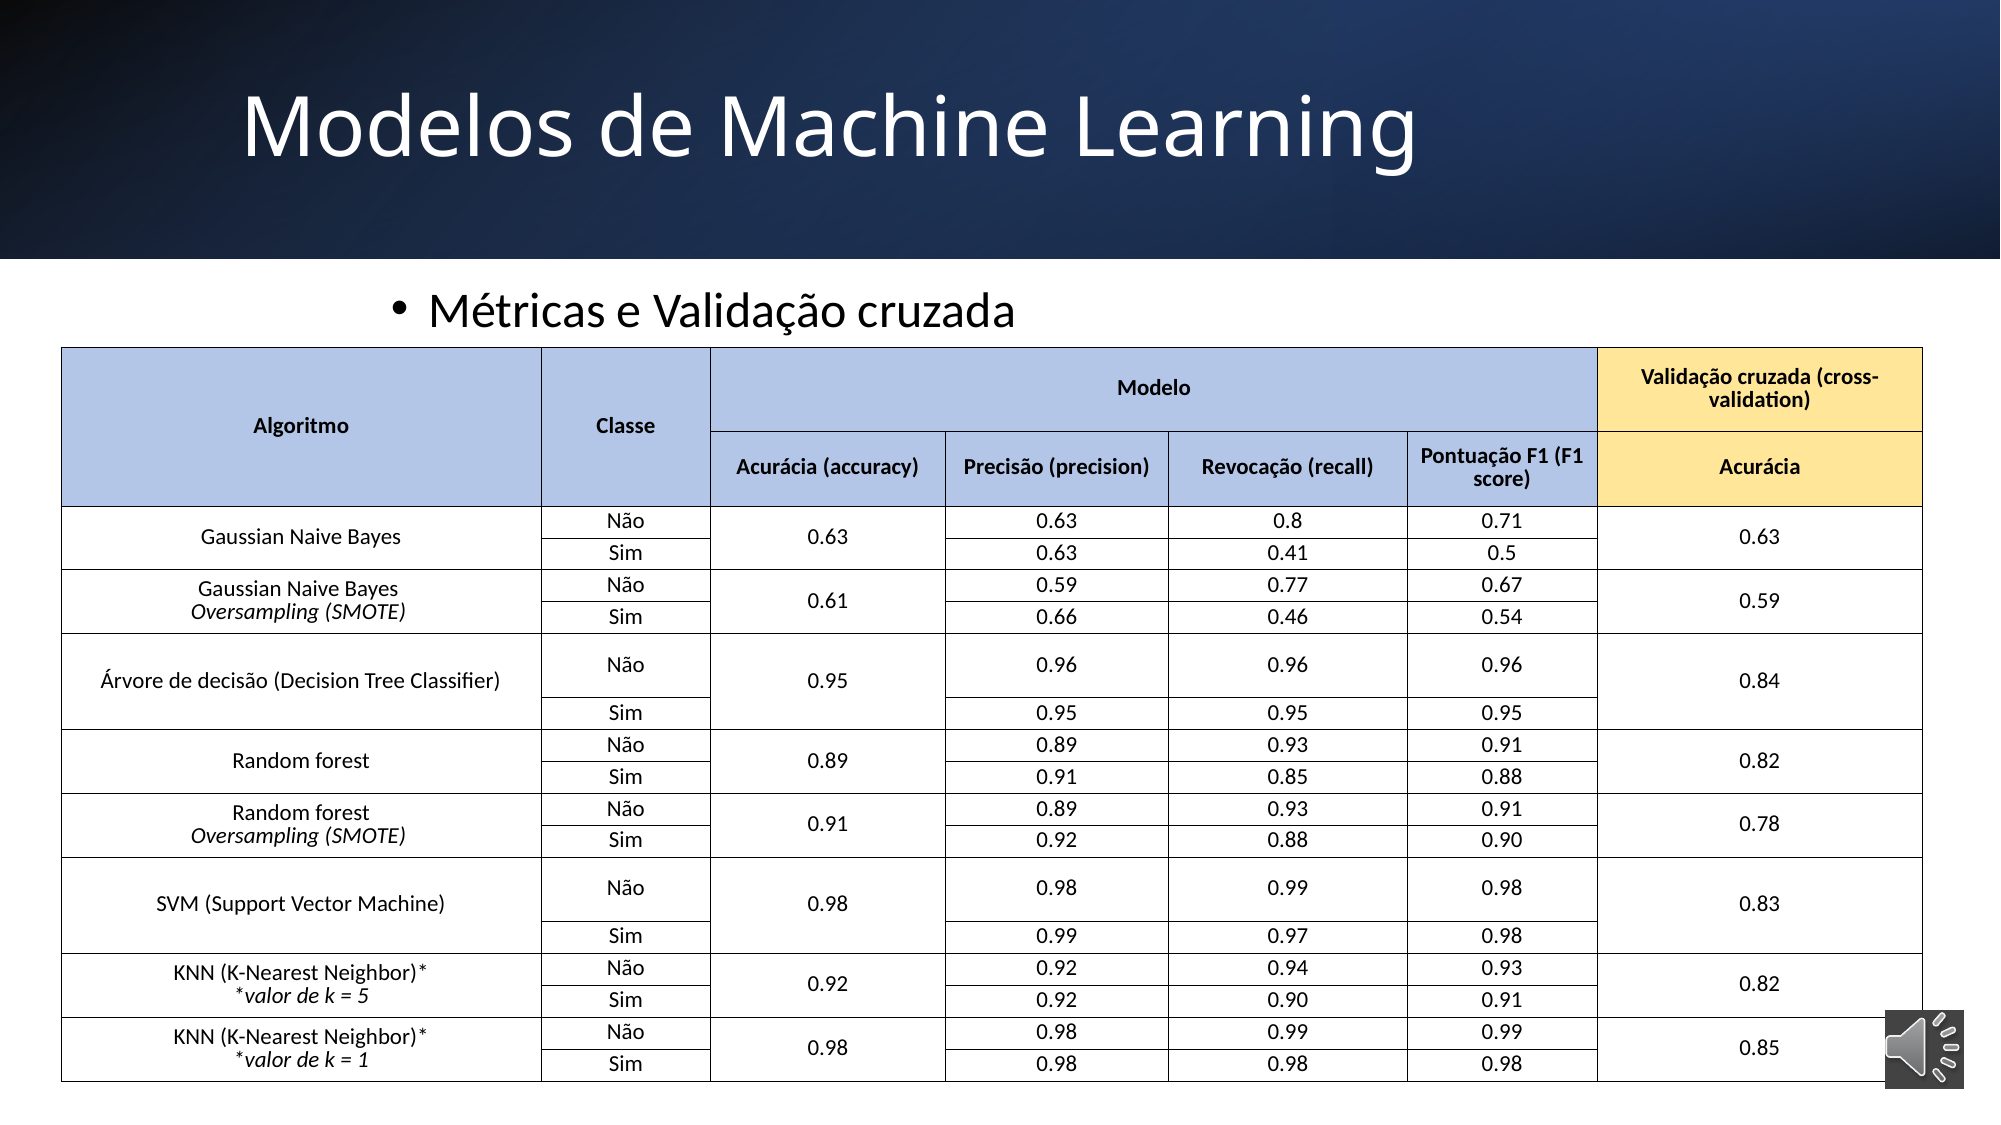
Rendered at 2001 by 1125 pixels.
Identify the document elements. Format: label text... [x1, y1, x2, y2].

table_cell 0.99 [1169, 1018, 1407, 1049]
table_cell 0.5 [1408, 539, 1597, 569]
table_cell 0.99 [946, 922, 1168, 953]
table_cell 0.92 [711, 954, 945, 1017]
table_cell 0.95 [1169, 698, 1407, 729]
table_cell 0.98 [1408, 922, 1597, 953]
table_cell 0.95 [946, 698, 1168, 729]
table_cell 0.98 [1169, 1050, 1407, 1081]
table_cell Random forest [62, 730, 541, 793]
table_cell 0.89 [711, 730, 945, 793]
table_cell Sim [542, 762, 710, 793]
table_cell 0.98 [711, 1018, 945, 1081]
table_cell SVM (Support Vector Machine) [62, 858, 541, 953]
table_cell Não [542, 954, 710, 985]
table_cell 0.46 [1169, 602, 1407, 633]
table_cell 0.61 [711, 570, 945, 633]
table_cell 0.98 [711, 858, 945, 953]
text_box [0, 0, 2000, 260]
table_cell 0.59 [1598, 570, 1922, 633]
table_cell 0.93 [1169, 730, 1407, 761]
table_cell 0.54 [1408, 602, 1597, 633]
table_cell Precisão (precision) [946, 432, 1168, 506]
table_cell Sim [542, 1050, 710, 1081]
table_cell 0.96 [1169, 634, 1407, 697]
title Modelos de Machine Learning [225, 57, 1873, 202]
table_cell 0.93 [1408, 954, 1597, 985]
table_header Validação cruzada (cross-validation) [1598, 348, 1922, 431]
table_cell Não [542, 570, 710, 601]
table_cell 0.98 [946, 1018, 1168, 1049]
table_cell 0.88 [1169, 826, 1407, 857]
table_cell 0.98 [1408, 858, 1597, 921]
table_cell 0.94 [1169, 954, 1407, 985]
table_cell 0.63 [1598, 507, 1922, 569]
table_cell Sim [542, 826, 710, 857]
picture [1884, 1009, 1965, 1090]
table_cell Sim [542, 539, 710, 569]
list Métricas e Validação cruzada [375, 276, 1641, 347]
table_cell 0.67 [1408, 570, 1597, 601]
table_cell 0.91 [711, 794, 945, 857]
table_cell Acurácia (accuracy) [711, 432, 945, 506]
table_cell 0.63 [711, 507, 945, 569]
table_cell 0.91 [1408, 794, 1597, 825]
table_cell 0.98 [946, 858, 1168, 921]
table_cell 0.95 [1408, 698, 1597, 729]
table_cell Não [542, 794, 710, 825]
table_cell Não [542, 858, 710, 921]
table_cell 0.92 [946, 826, 1168, 857]
table_cell 0.93 [1169, 794, 1407, 825]
table_cell Não [542, 634, 710, 697]
table_header Modelo [711, 348, 1597, 431]
table_cell 0.91 [1408, 986, 1597, 1017]
table_cell 0.91 [946, 762, 1168, 793]
table_cell 0.92 [946, 954, 1168, 985]
table_cell 0.66 [946, 602, 1168, 633]
table_cell Sim [542, 602, 710, 633]
table_cell Sim [542, 698, 710, 729]
table_cell 0.41 [1169, 539, 1407, 569]
table_cell Não [542, 1018, 710, 1049]
table_cell 0.71 [1408, 507, 1597, 538]
table_cell 0.97 [1169, 922, 1407, 953]
table_cell 0.82 [1598, 730, 1922, 793]
table_cell 0.96 [1408, 634, 1597, 697]
table_cell 0.84 [1598, 634, 1922, 729]
table_cell Sim [542, 986, 710, 1017]
table_cell 0.88 [1408, 762, 1597, 793]
table_cell Acurácia [1598, 432, 1922, 506]
text_box [0, 260, 2000, 1125]
table_cell 0.89 [946, 730, 1168, 761]
table_cell Gaussian Naive Bayes Oversampling (SMOTE) [62, 570, 541, 633]
table_cell 0.8 [1169, 507, 1407, 538]
table_cell Random forest Oversampling (SMOTE) [62, 794, 541, 857]
table_cell 0.82 [1598, 954, 1922, 1017]
table_cell 0.91 [1408, 730, 1597, 761]
table_cell 0.83 [1598, 858, 1922, 953]
table_cell Revocação (recall) [1169, 432, 1407, 506]
table_cell 0.89 [946, 794, 1168, 825]
table_cell 0.63 [946, 507, 1168, 538]
table_cell 0.95 [711, 634, 945, 729]
table_cell 0.59 [946, 570, 1168, 601]
table_cell 0.92 [946, 986, 1168, 1017]
table_cell 0.99 [1169, 858, 1407, 921]
table_header Algoritmo [62, 348, 541, 506]
table_cell 0.98 [1408, 1050, 1597, 1081]
table_cell Gaussian Naive Bayes [62, 507, 541, 569]
table_cell 0.85 [1169, 762, 1407, 793]
table_cell Não [542, 507, 710, 538]
table_cell Árvore de decisão (Decision Tree Classifier) [62, 634, 541, 729]
table_cell 0.98 [946, 1050, 1168, 1081]
table_cell 0.63 [946, 539, 1168, 569]
table_cell 0.90 [1408, 826, 1597, 857]
table_cell 0.77 [1169, 570, 1407, 601]
table_cell 0.78 [1598, 794, 1922, 857]
table_cell Sim [542, 922, 710, 953]
table_cell 0.96 [946, 634, 1168, 697]
table_cell Pontuação F1 (F1 score) [1408, 432, 1597, 506]
table_cell KNN (K-Nearest Neighbor)* *valor de k = 1 [62, 1018, 541, 1081]
table_cell 0.85 [1598, 1018, 1884, 1081]
table_cell 0.99 [1408, 1018, 1597, 1049]
table_cell KNN (K-Nearest Neighbor)* *valor de k = 5 [62, 954, 541, 1017]
table_header Classe [542, 348, 710, 506]
table_cell Não [542, 730, 710, 761]
table_cell 0.90 [1169, 986, 1407, 1017]
